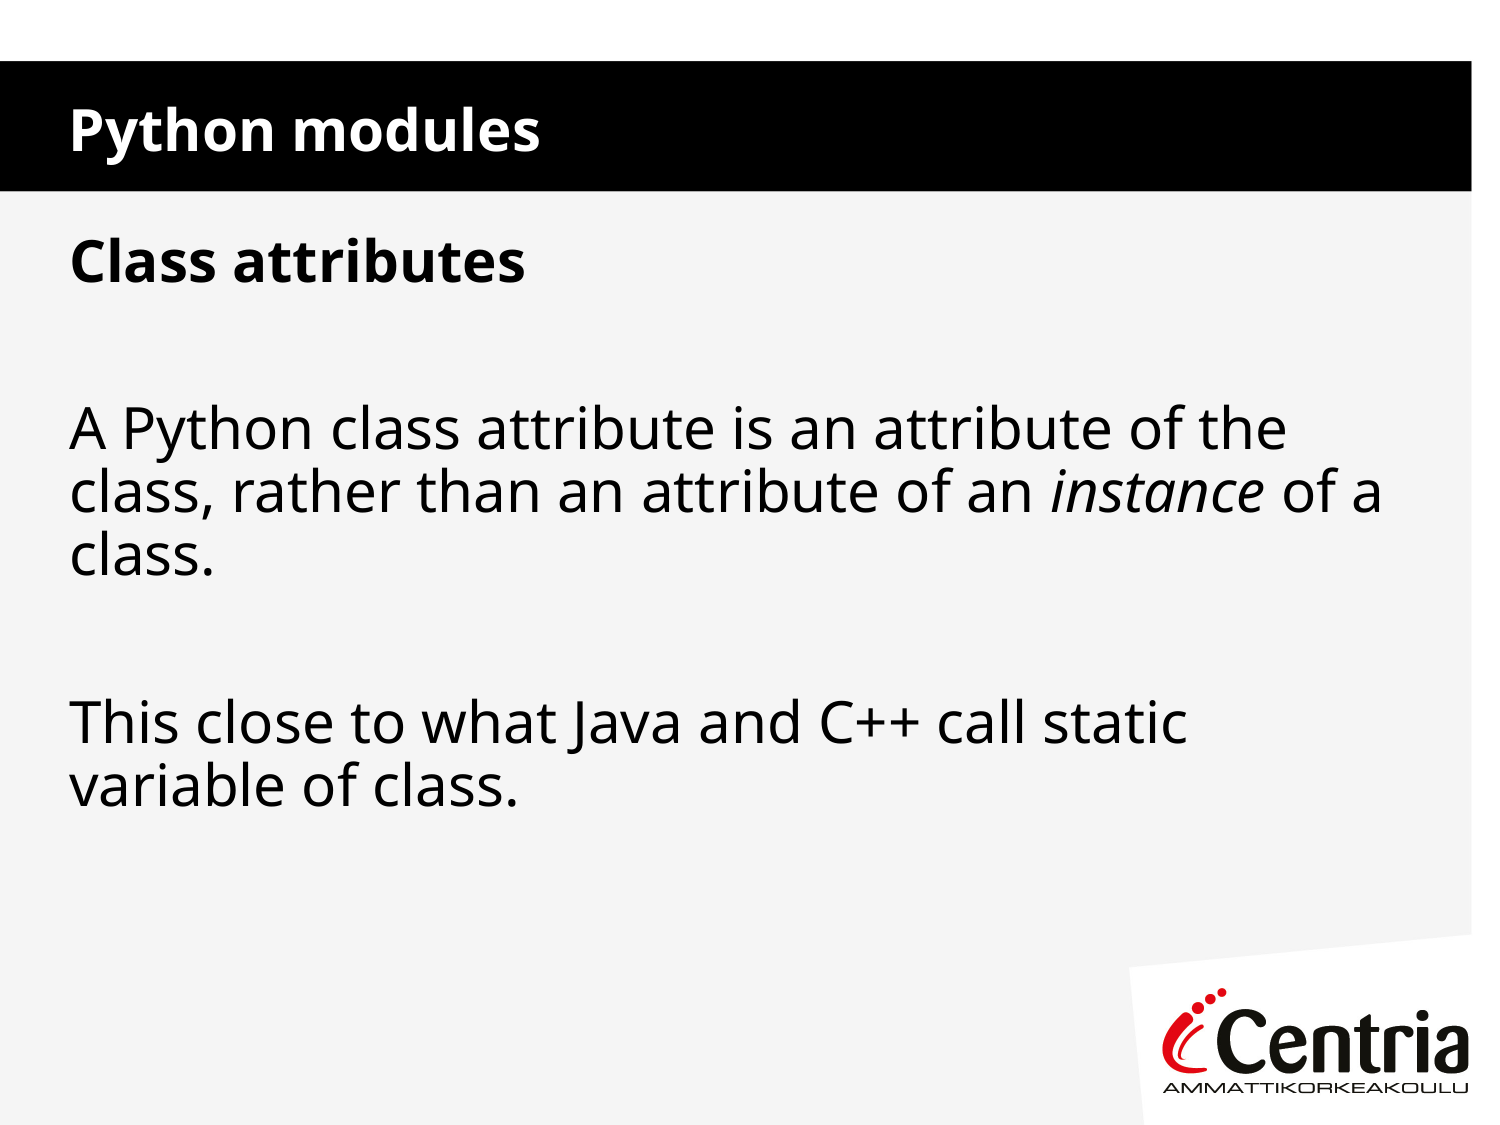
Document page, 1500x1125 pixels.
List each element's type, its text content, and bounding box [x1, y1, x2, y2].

text_box Python modules [54, 65, 1462, 172]
list Class attributes A Python class attribute is an attribute of the class, rather than an attribute of an instance of a class. This close to what Java and C++ call static variable of class. [54, 224, 1410, 463]
picture [0, 0, 1500, 1125]
